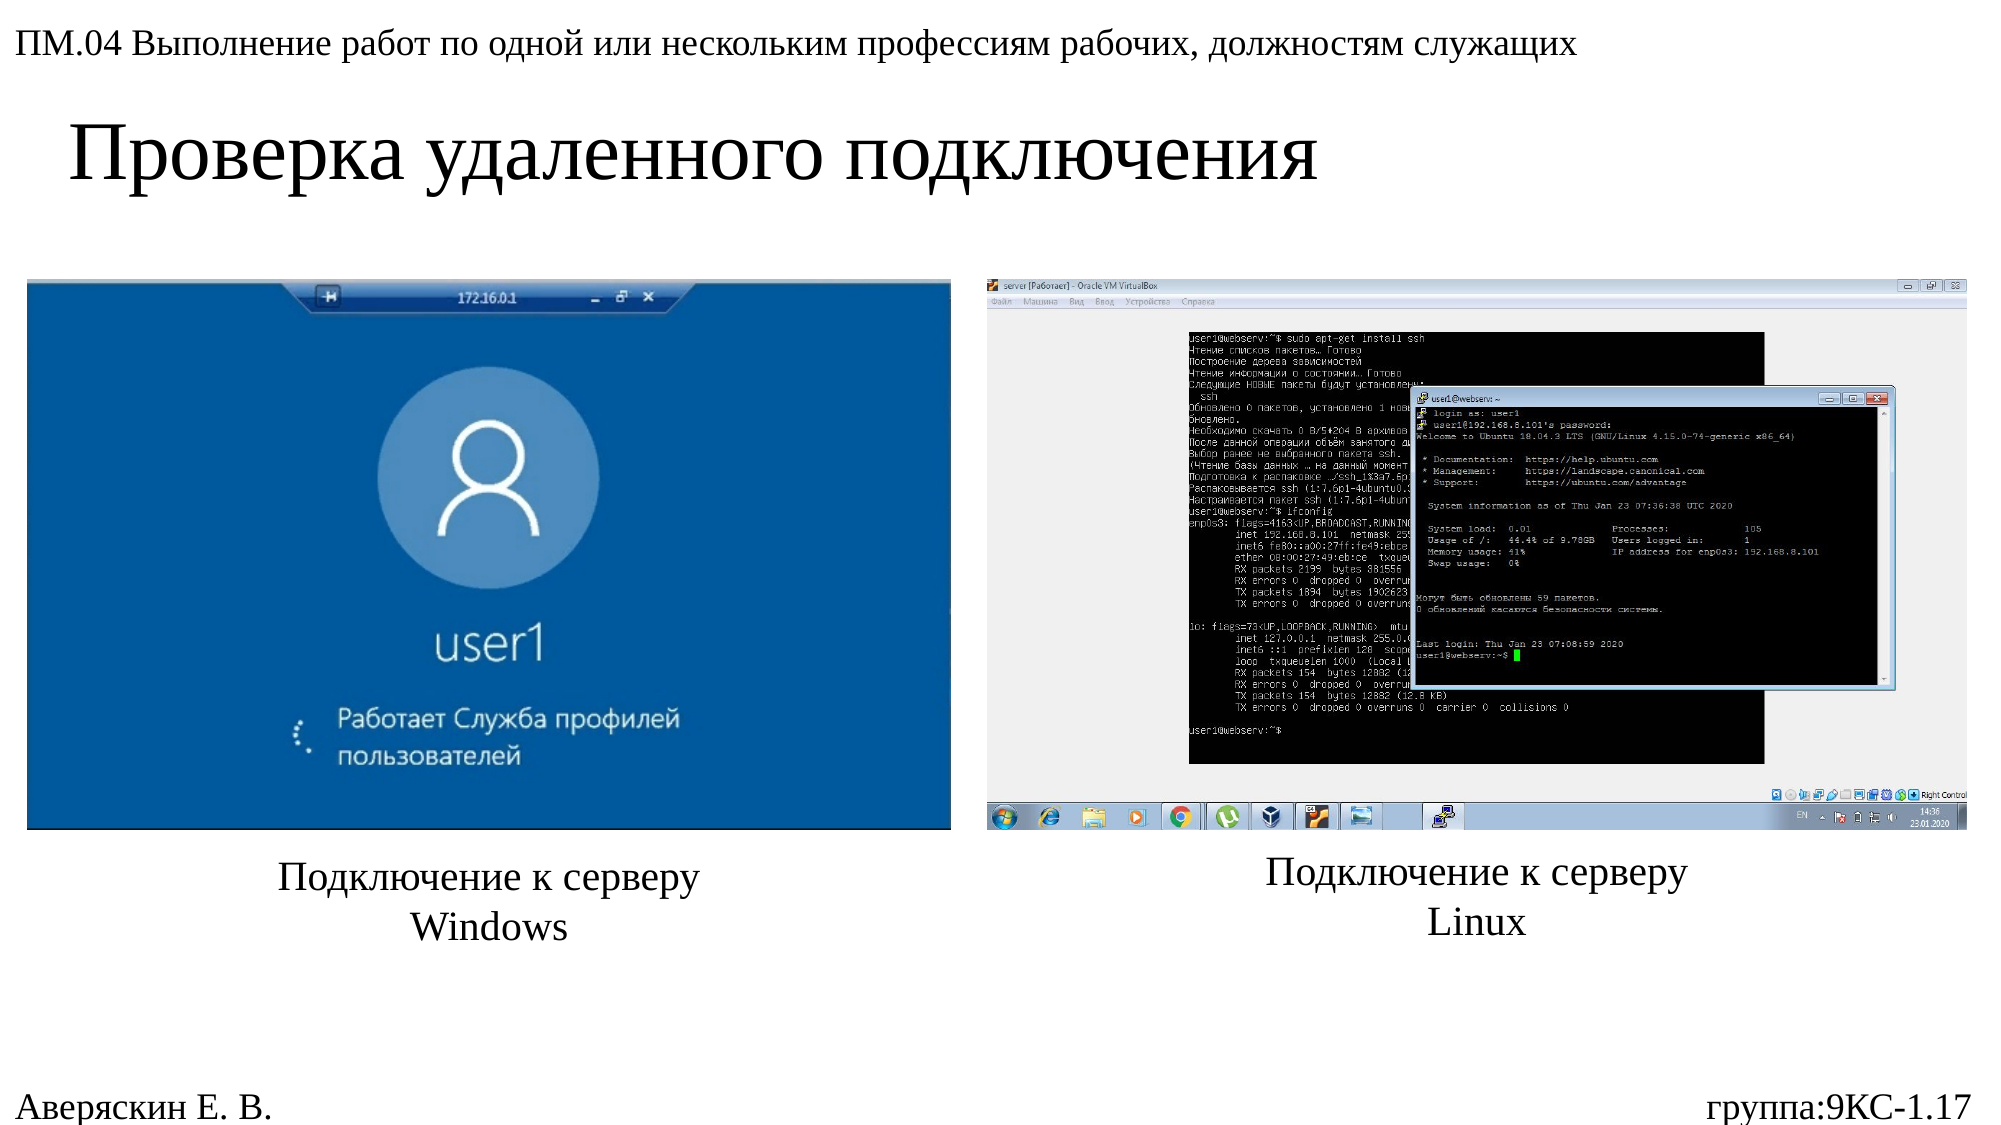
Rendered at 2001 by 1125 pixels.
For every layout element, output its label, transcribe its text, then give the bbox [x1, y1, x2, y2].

text_box ПМ.04 Выполнение работ по одной или нескольким профессиям рабочих, должностям служащих [0, 10, 2000, 71]
text_box Аверяскин Е. В. группа:9КС-1.17 [0, 1074, 2000, 1125]
text_box Проверка удаленного подключения [53, 70, 1848, 235]
text_box Подключение к серверу Linux [1233, 836, 1721, 952]
picture [27, 279, 951, 830]
picture [987, 279, 1967, 830]
text_box Подключение к серверу Windows [245, 841, 733, 957]
